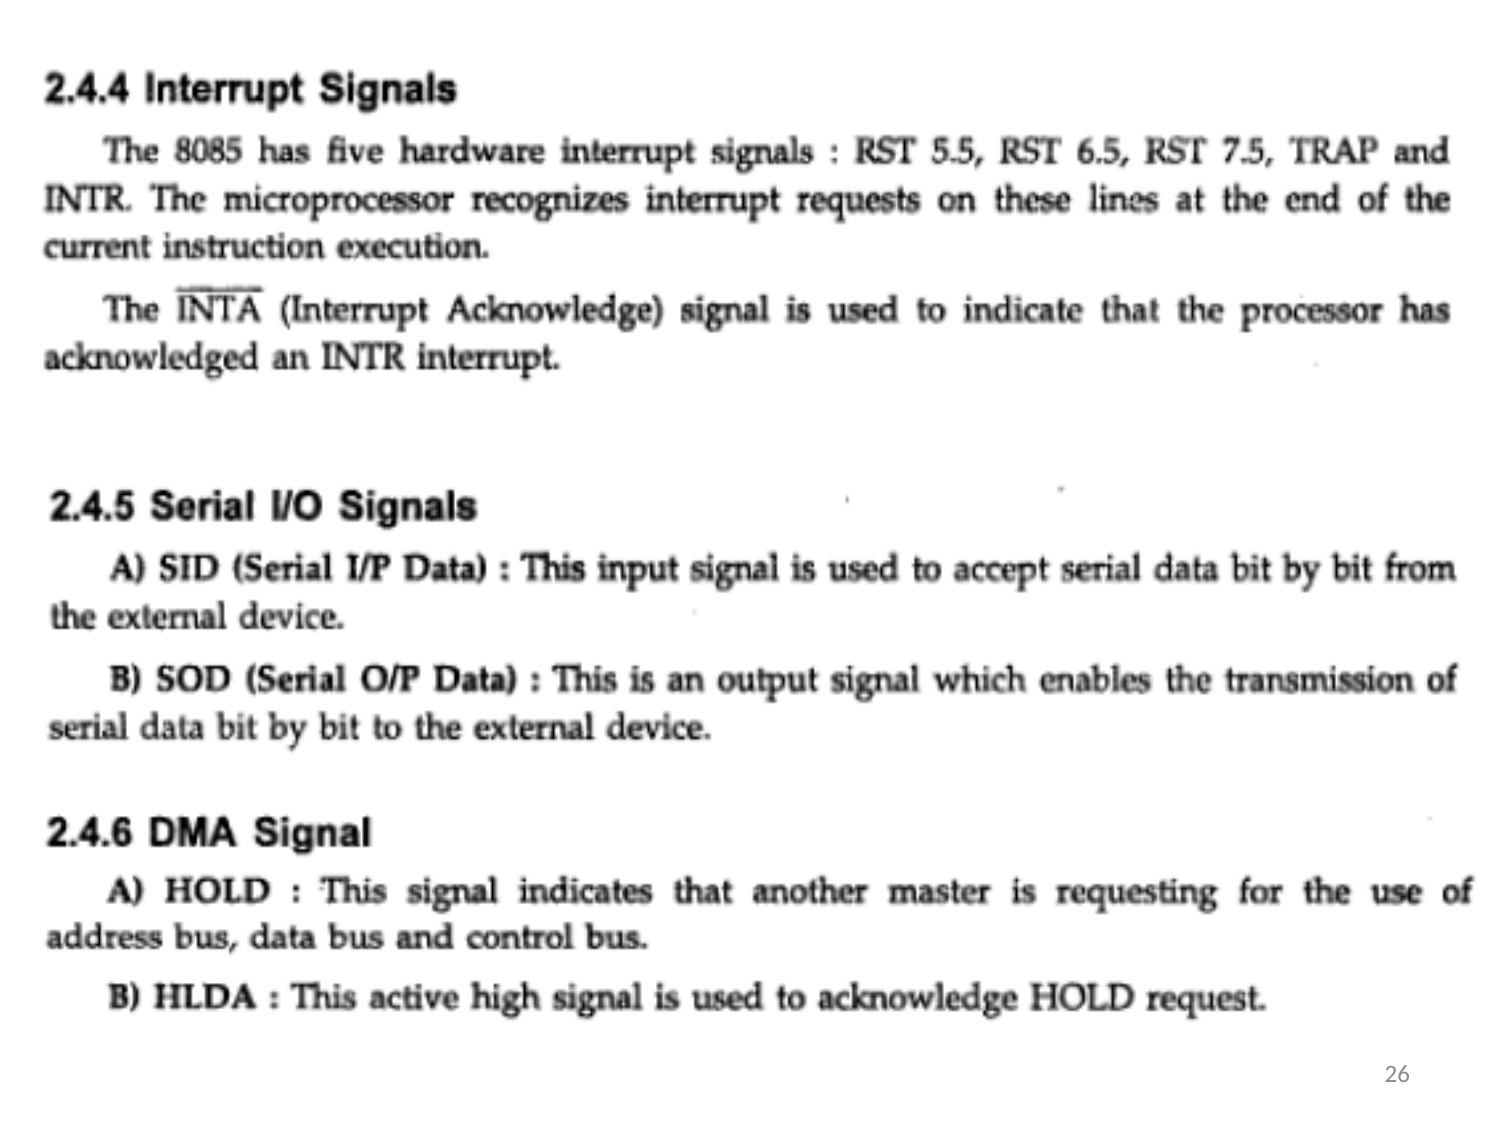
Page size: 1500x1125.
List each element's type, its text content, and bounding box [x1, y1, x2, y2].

picture [0, 799, 1500, 1044]
picture [0, 474, 1500, 763]
slide_number 26 [1074, 1052, 1425, 1103]
picture [0, 62, 1496, 413]
